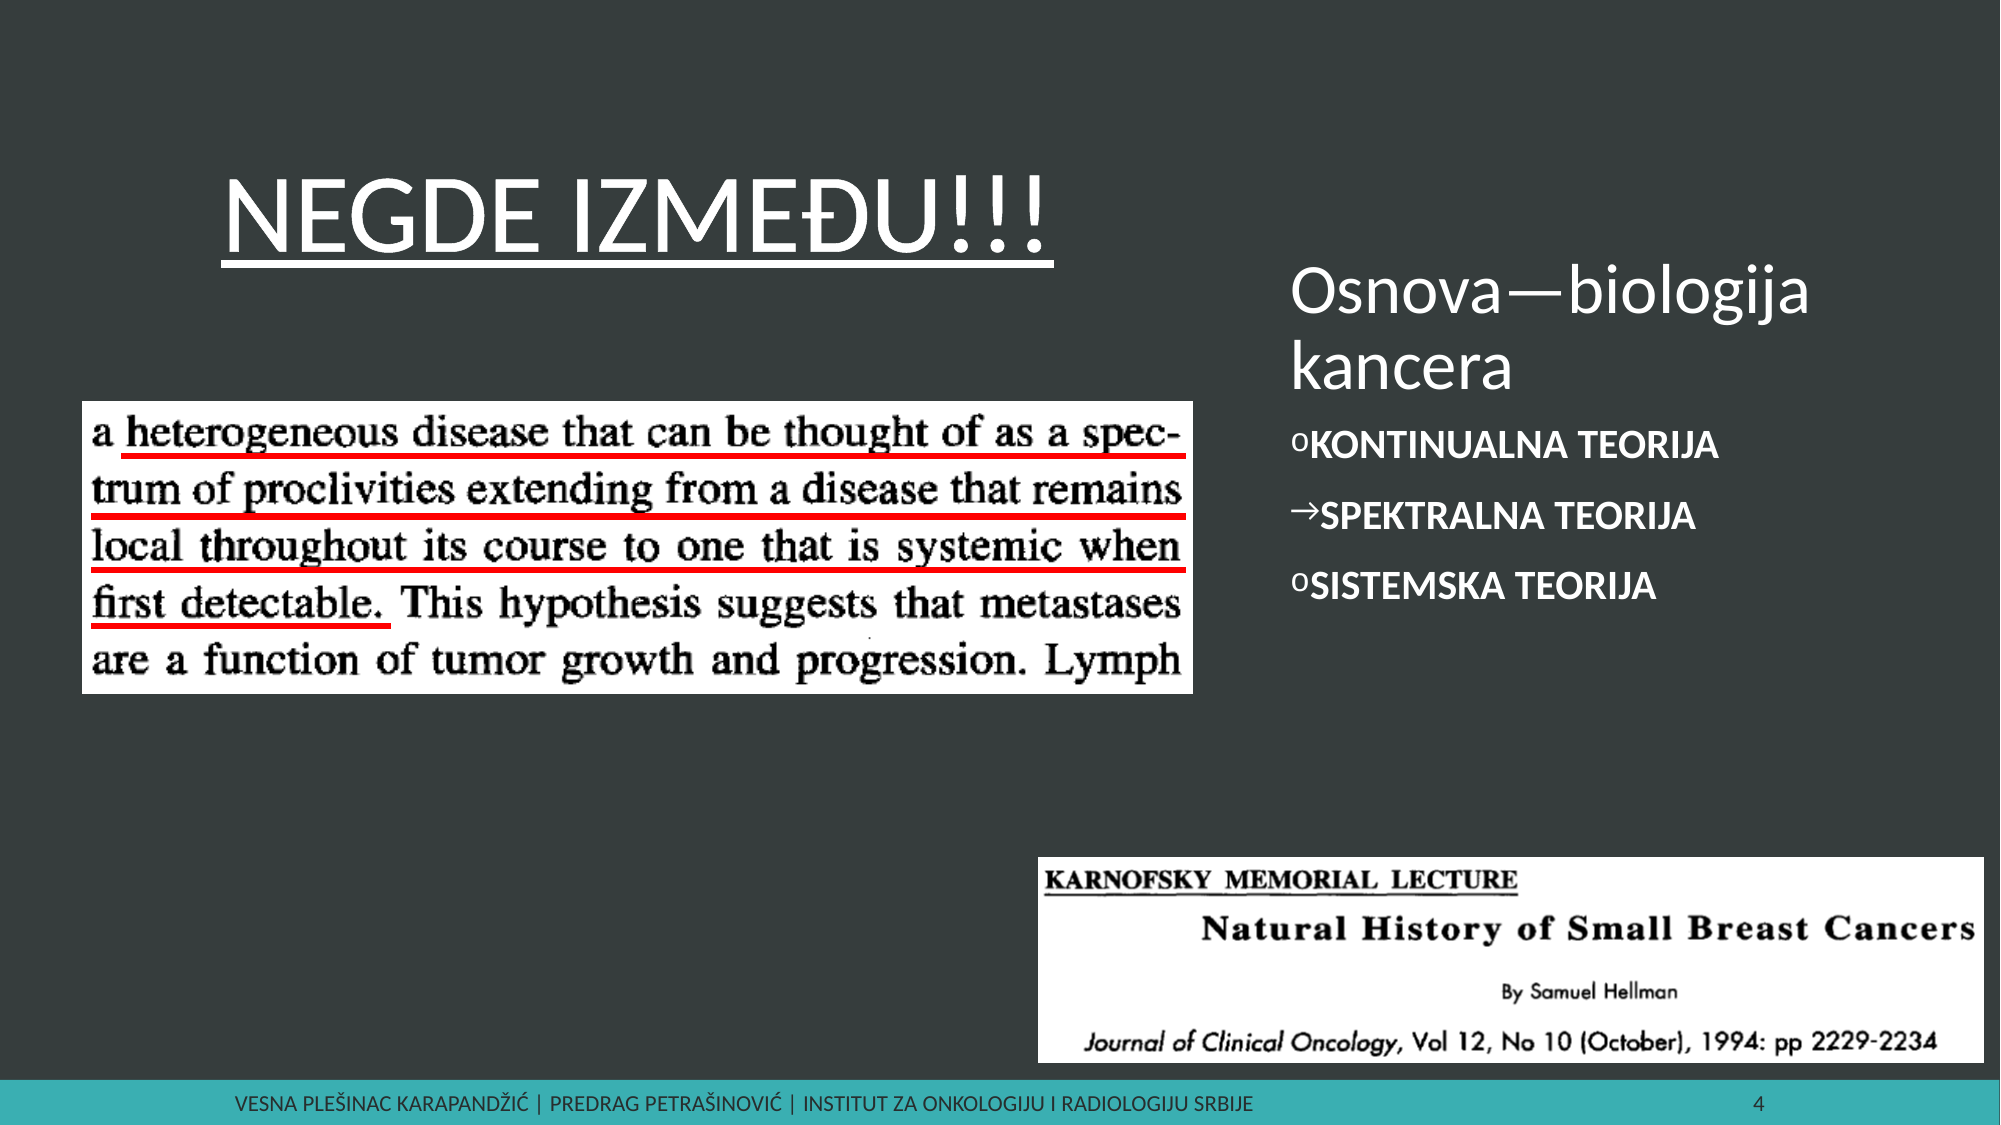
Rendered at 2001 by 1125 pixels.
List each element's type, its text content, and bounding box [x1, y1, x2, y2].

slide_number 4 [1674, 1083, 1780, 1122]
text_box Negde između!!! [206, 131, 1069, 282]
footer Vesna Plešinac Karapandžić | Predrag Petrašinović | Institut za onkologiju i radiologiju Srbije [219, 1083, 1395, 1122]
list KONTINUALNA teorija SPEKTRALNA teorija SISTEMSKA teorija [1275, 415, 1965, 699]
title Osnova—biologija kancera [1275, 85, 1965, 413]
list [82, 401, 1193, 694]
picture [1038, 857, 1984, 1063]
